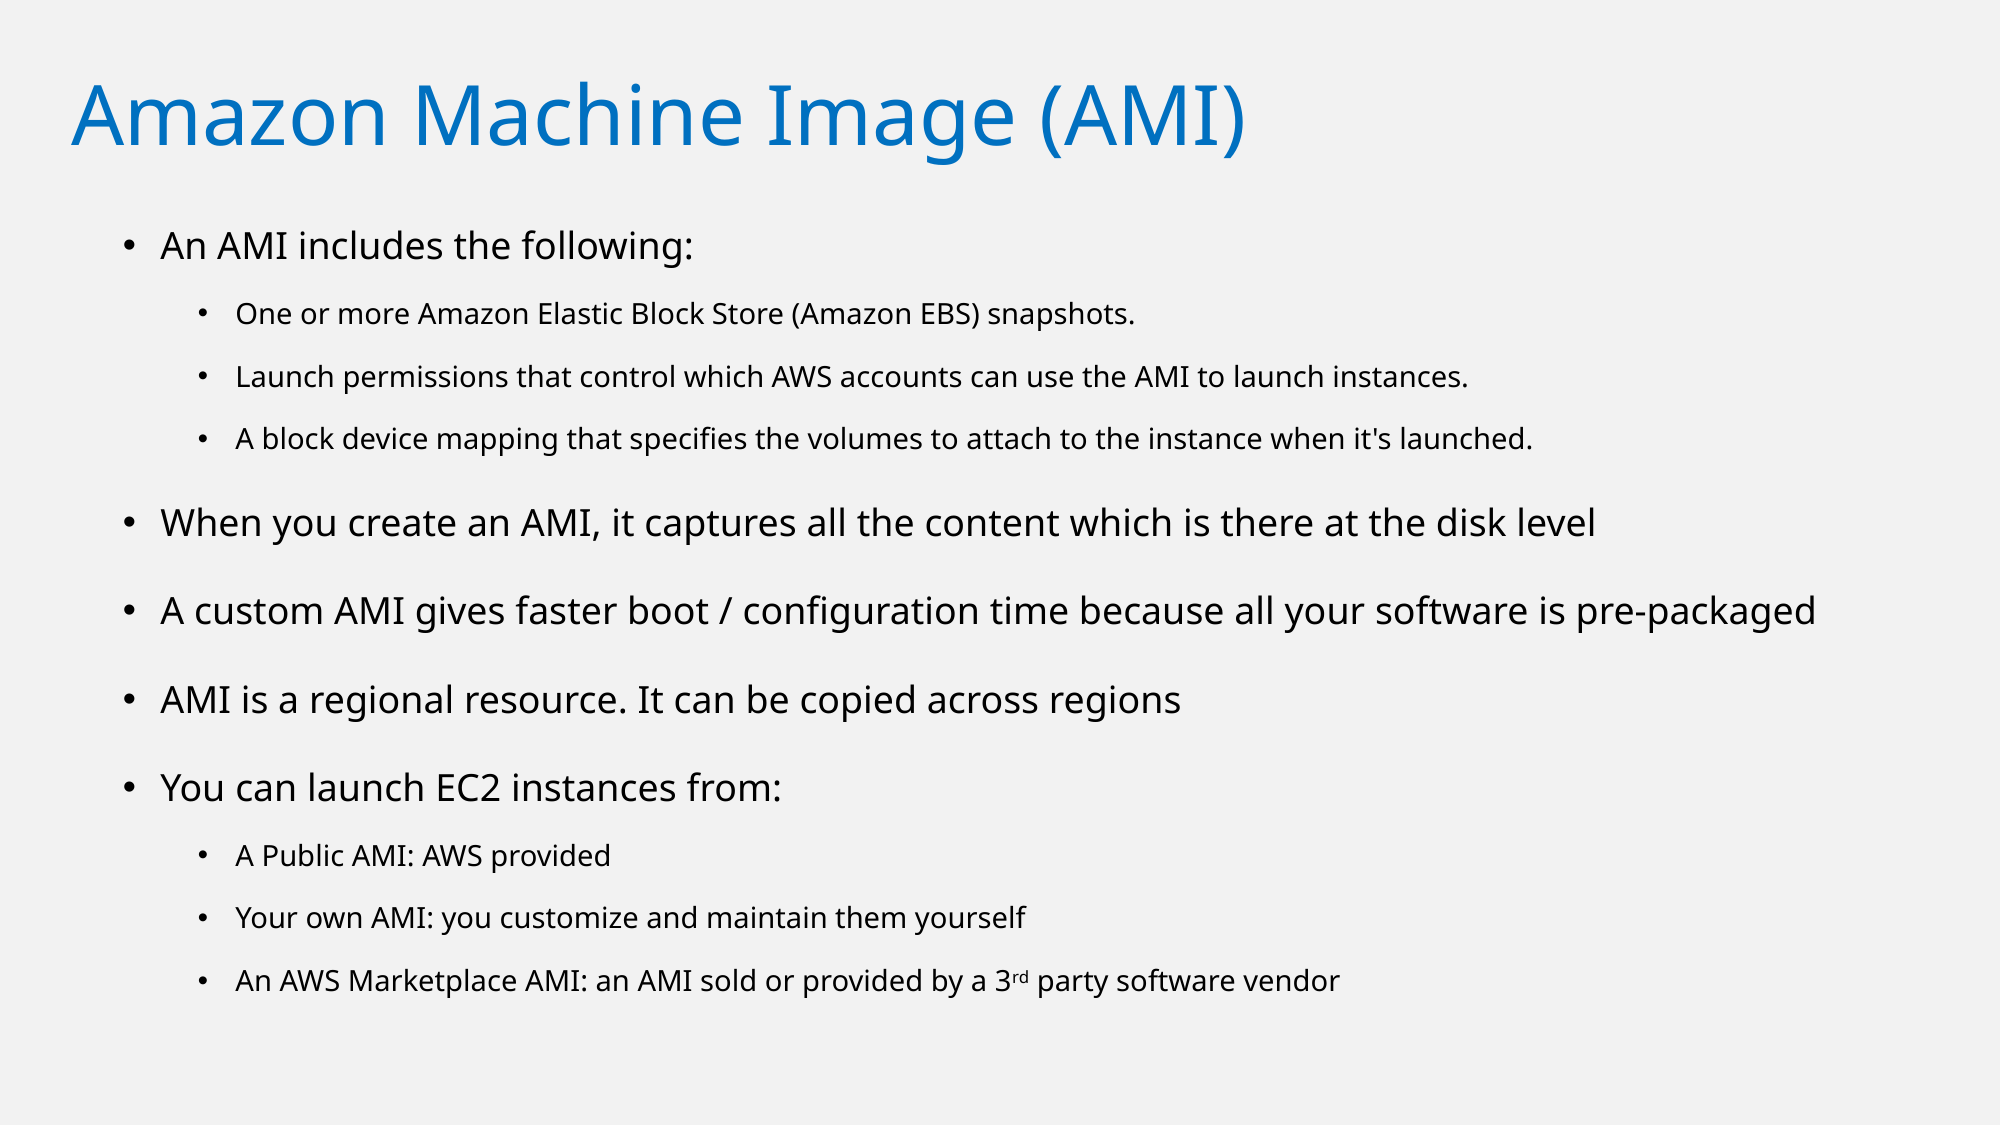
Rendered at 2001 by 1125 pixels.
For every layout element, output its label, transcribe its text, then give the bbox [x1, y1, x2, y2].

title Amazon Machine Image (AMI) [56, 45, 1900, 193]
list An AMI includes the following: One or more Amazon Elastic Block Store (Amazon EBS) snapshots. Launch permissions that control which AWS accounts can use the AMI to launch instances. A block device mapping that specifies the volumes to attach to the instance when it's launched. When you create an AMI, it captures all the content which is there at the disk level A custom AMI gives faster boot / configuration time because all your software is pre-packaged AMI is a regional resource. It can be copied across regions You can launch EC2 instances from: A Public AMI: AWS provided Your own AMI: you customize and maintain them yourself An AWS Marketplace AMI: an AMI sold or provided by a 3rd party software vendor [107, 192, 1844, 1025]
